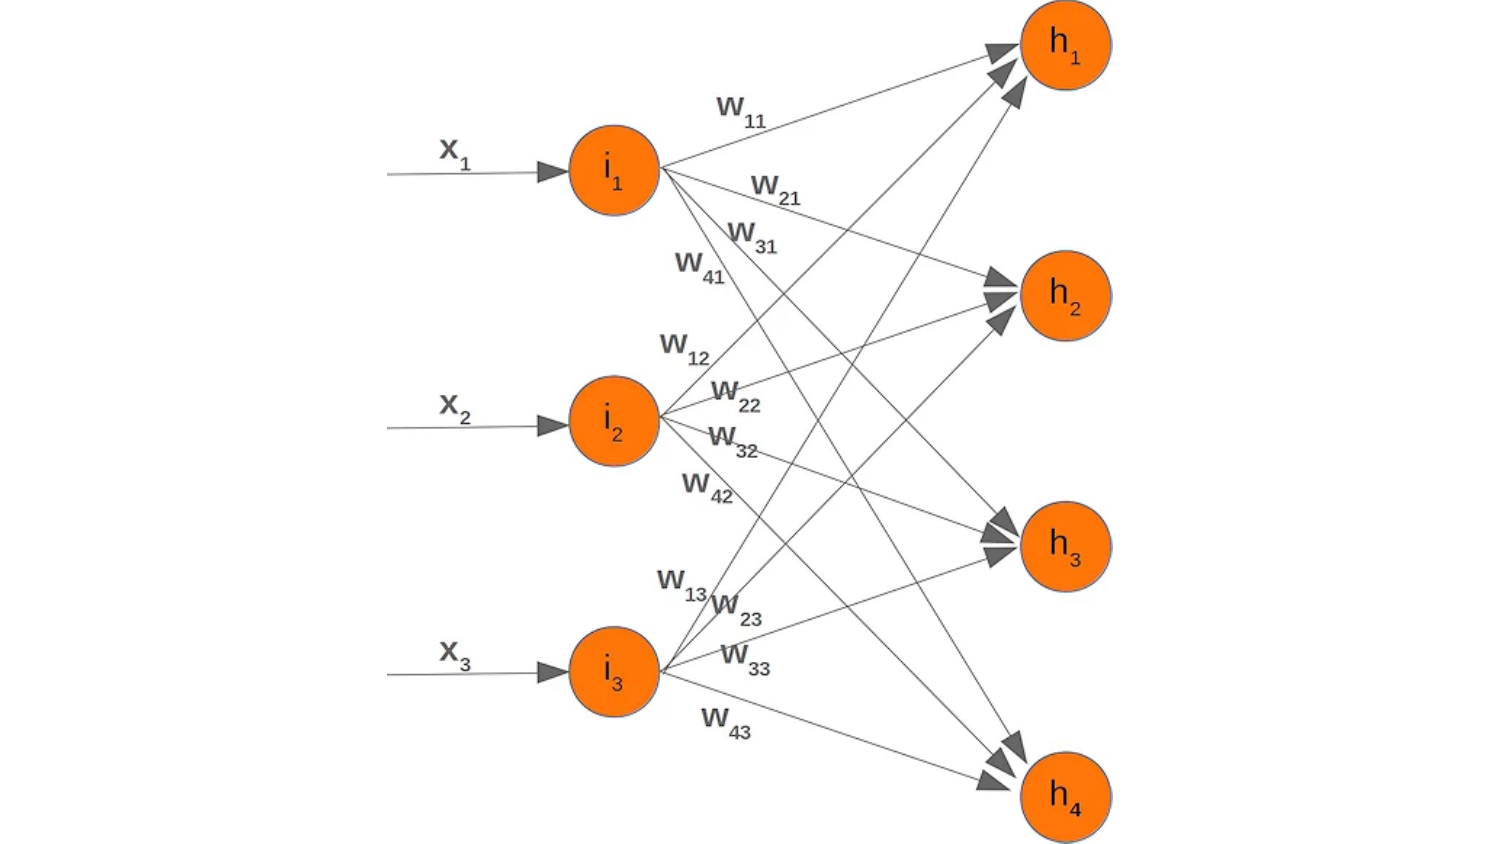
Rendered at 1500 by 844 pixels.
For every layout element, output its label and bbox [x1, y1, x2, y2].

picture [387, 0, 1113, 844]
